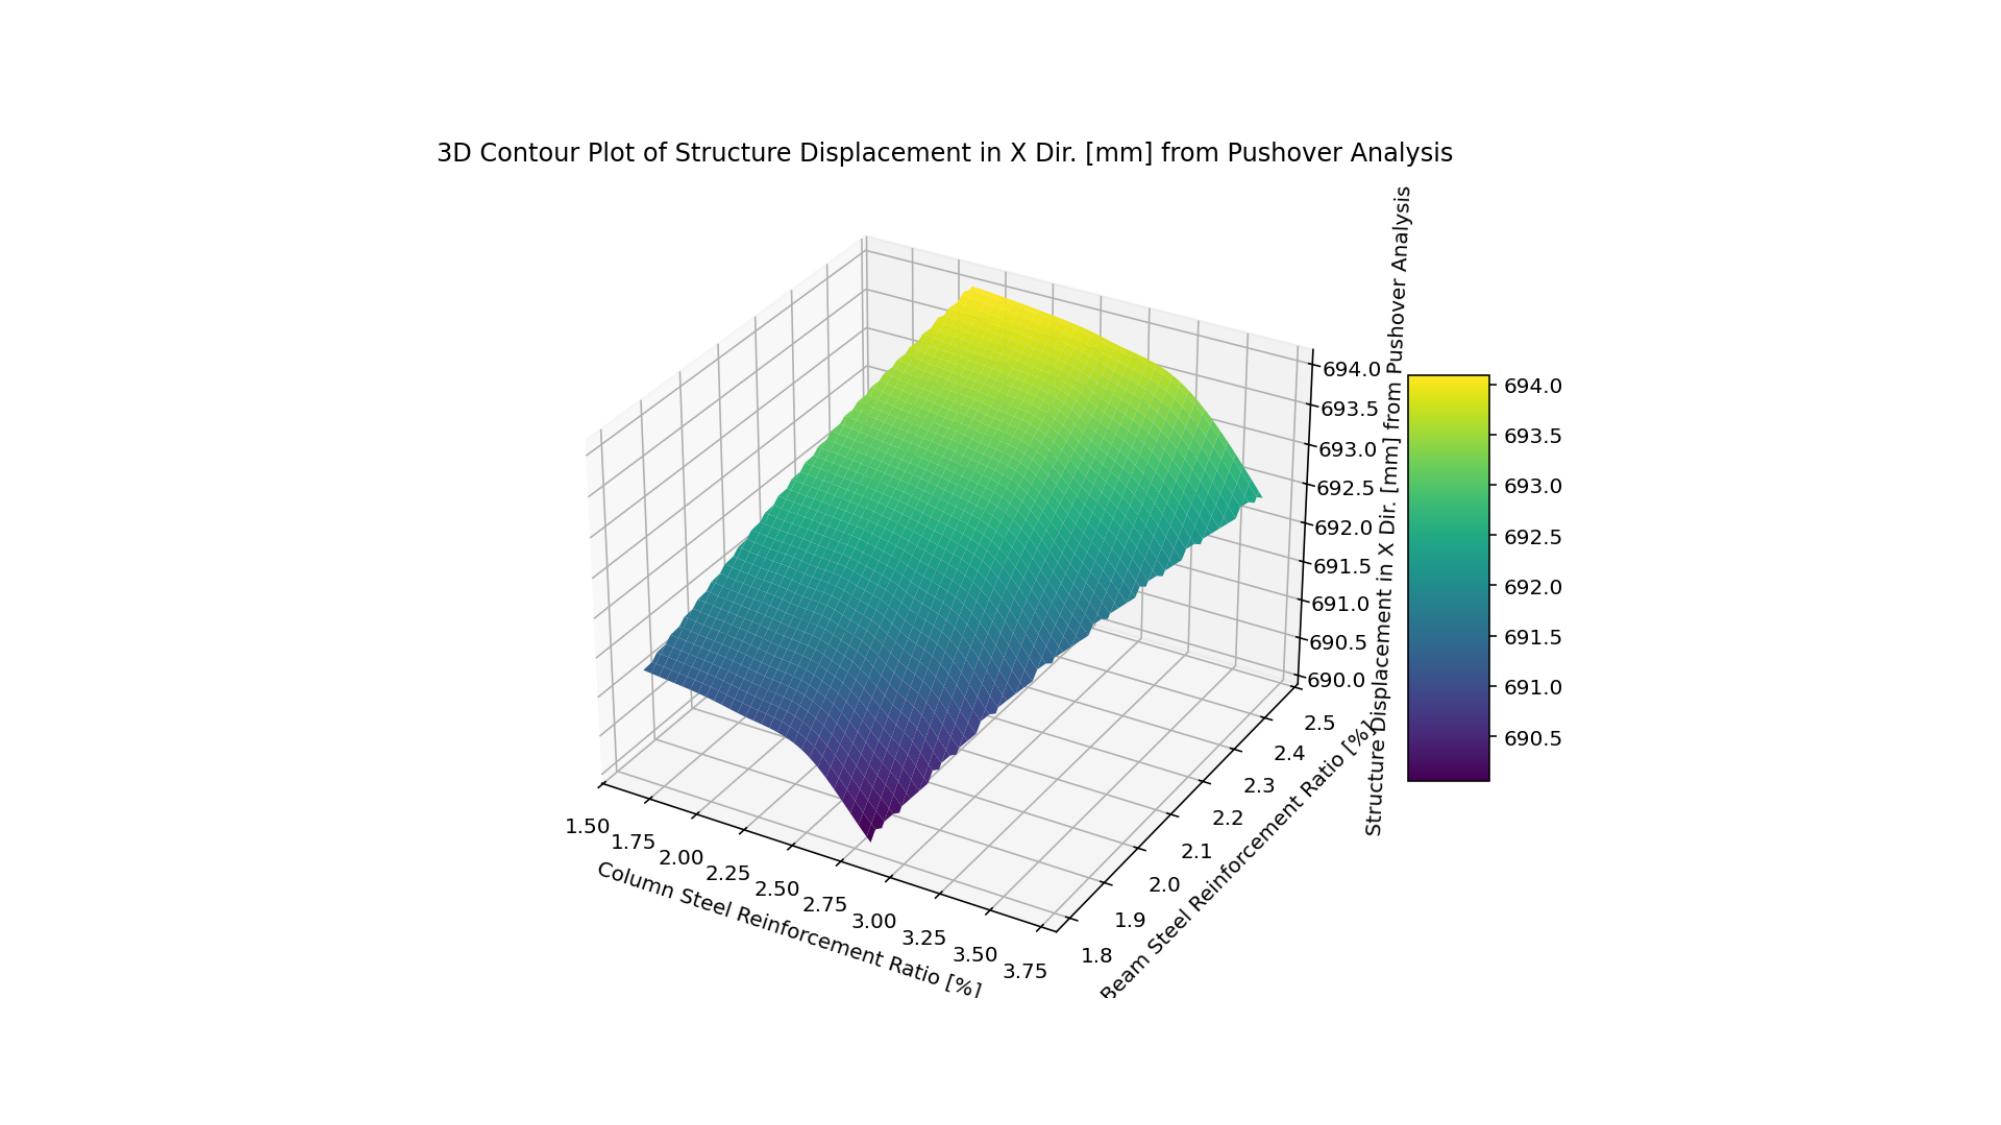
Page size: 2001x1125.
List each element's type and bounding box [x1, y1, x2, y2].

picture [421, 127, 1579, 998]
